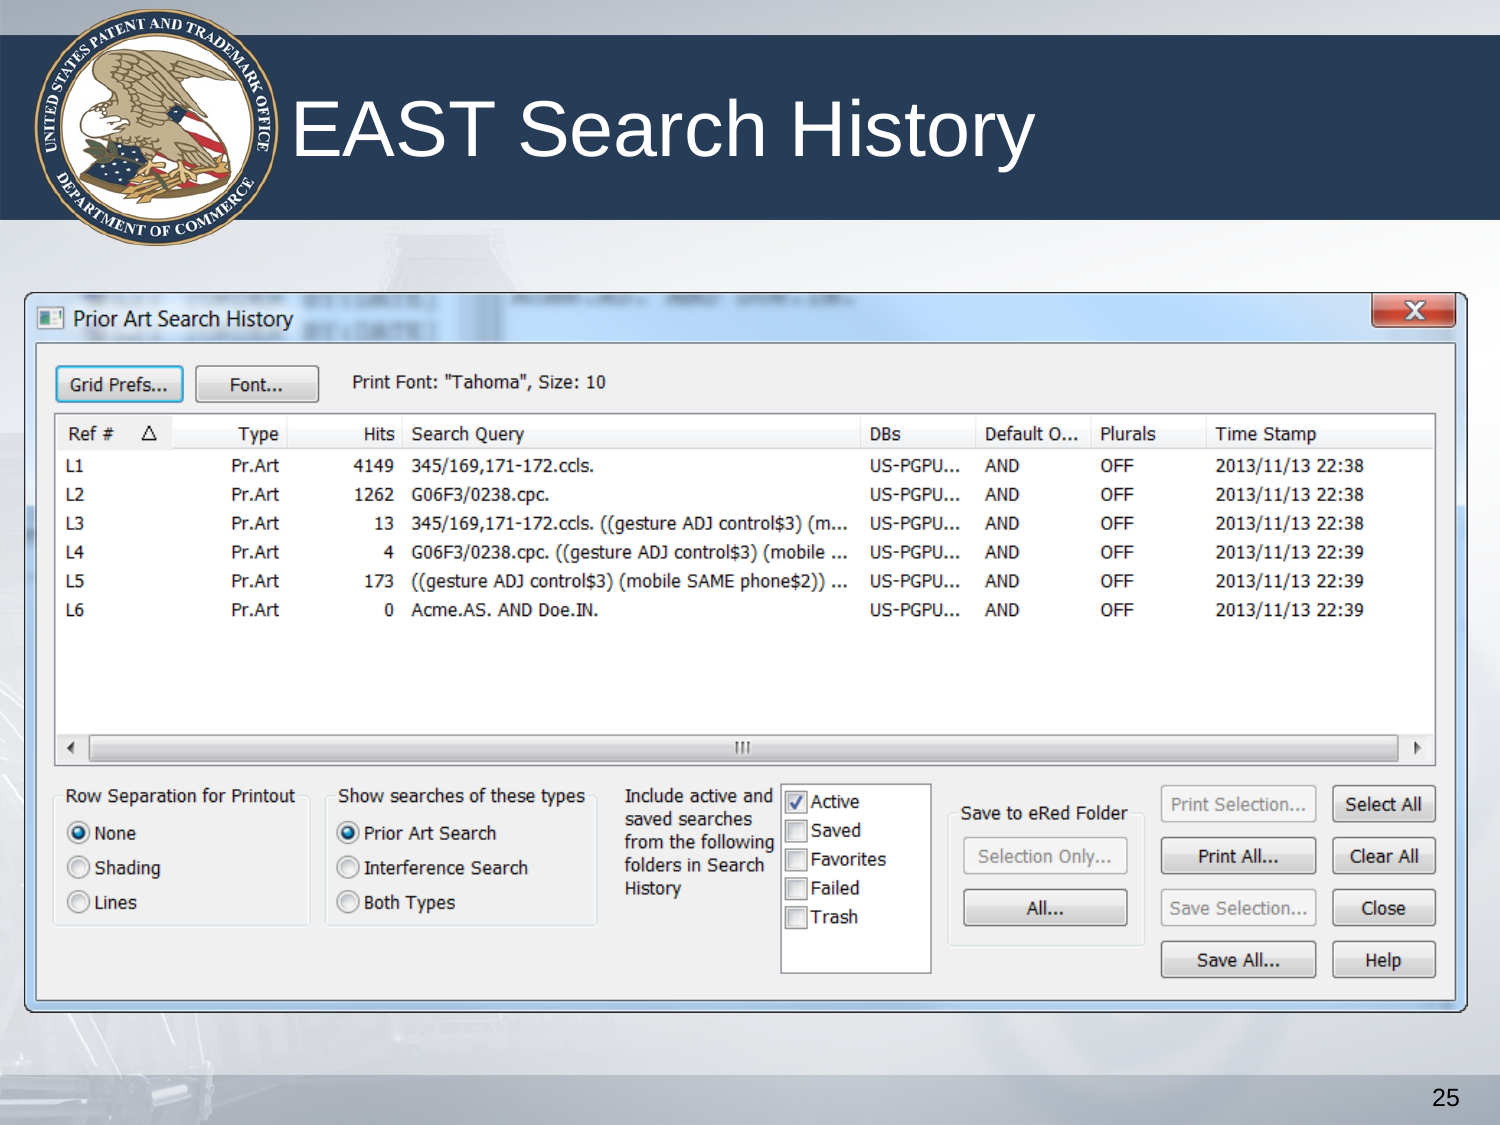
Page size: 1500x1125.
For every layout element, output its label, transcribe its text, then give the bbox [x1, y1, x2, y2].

slide_number 25 [1162, 1037, 1476, 1113]
title EAST Search History [275, 37, 1450, 213]
picture [0, 0, 1500, 1125]
